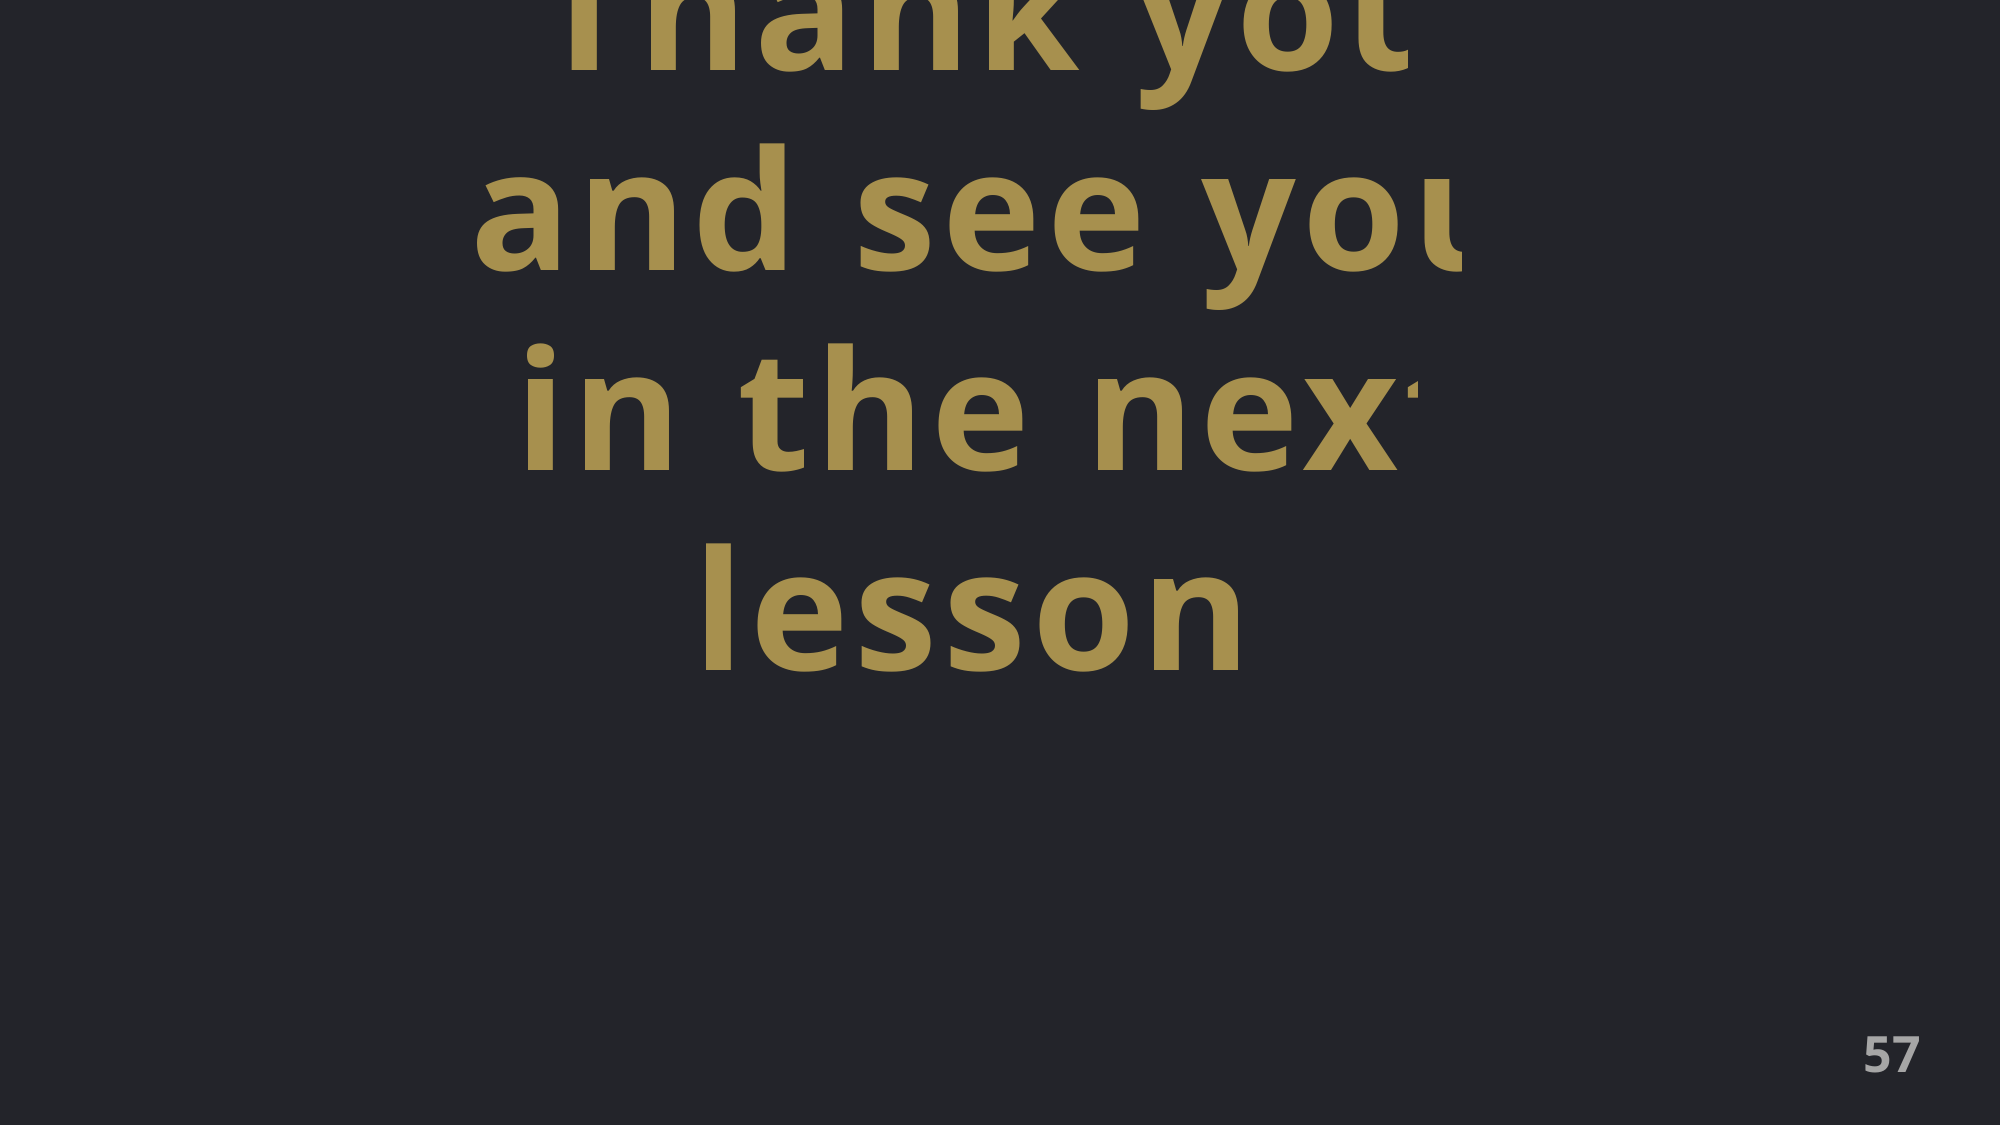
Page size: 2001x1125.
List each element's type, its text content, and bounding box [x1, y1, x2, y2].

text_box Thank you and see you in the next lesson! [364, 455, 1636, 719]
slide_number 57 [1485, 1026, 1936, 1087]
text_box [0, 0, 2000, 1125]
